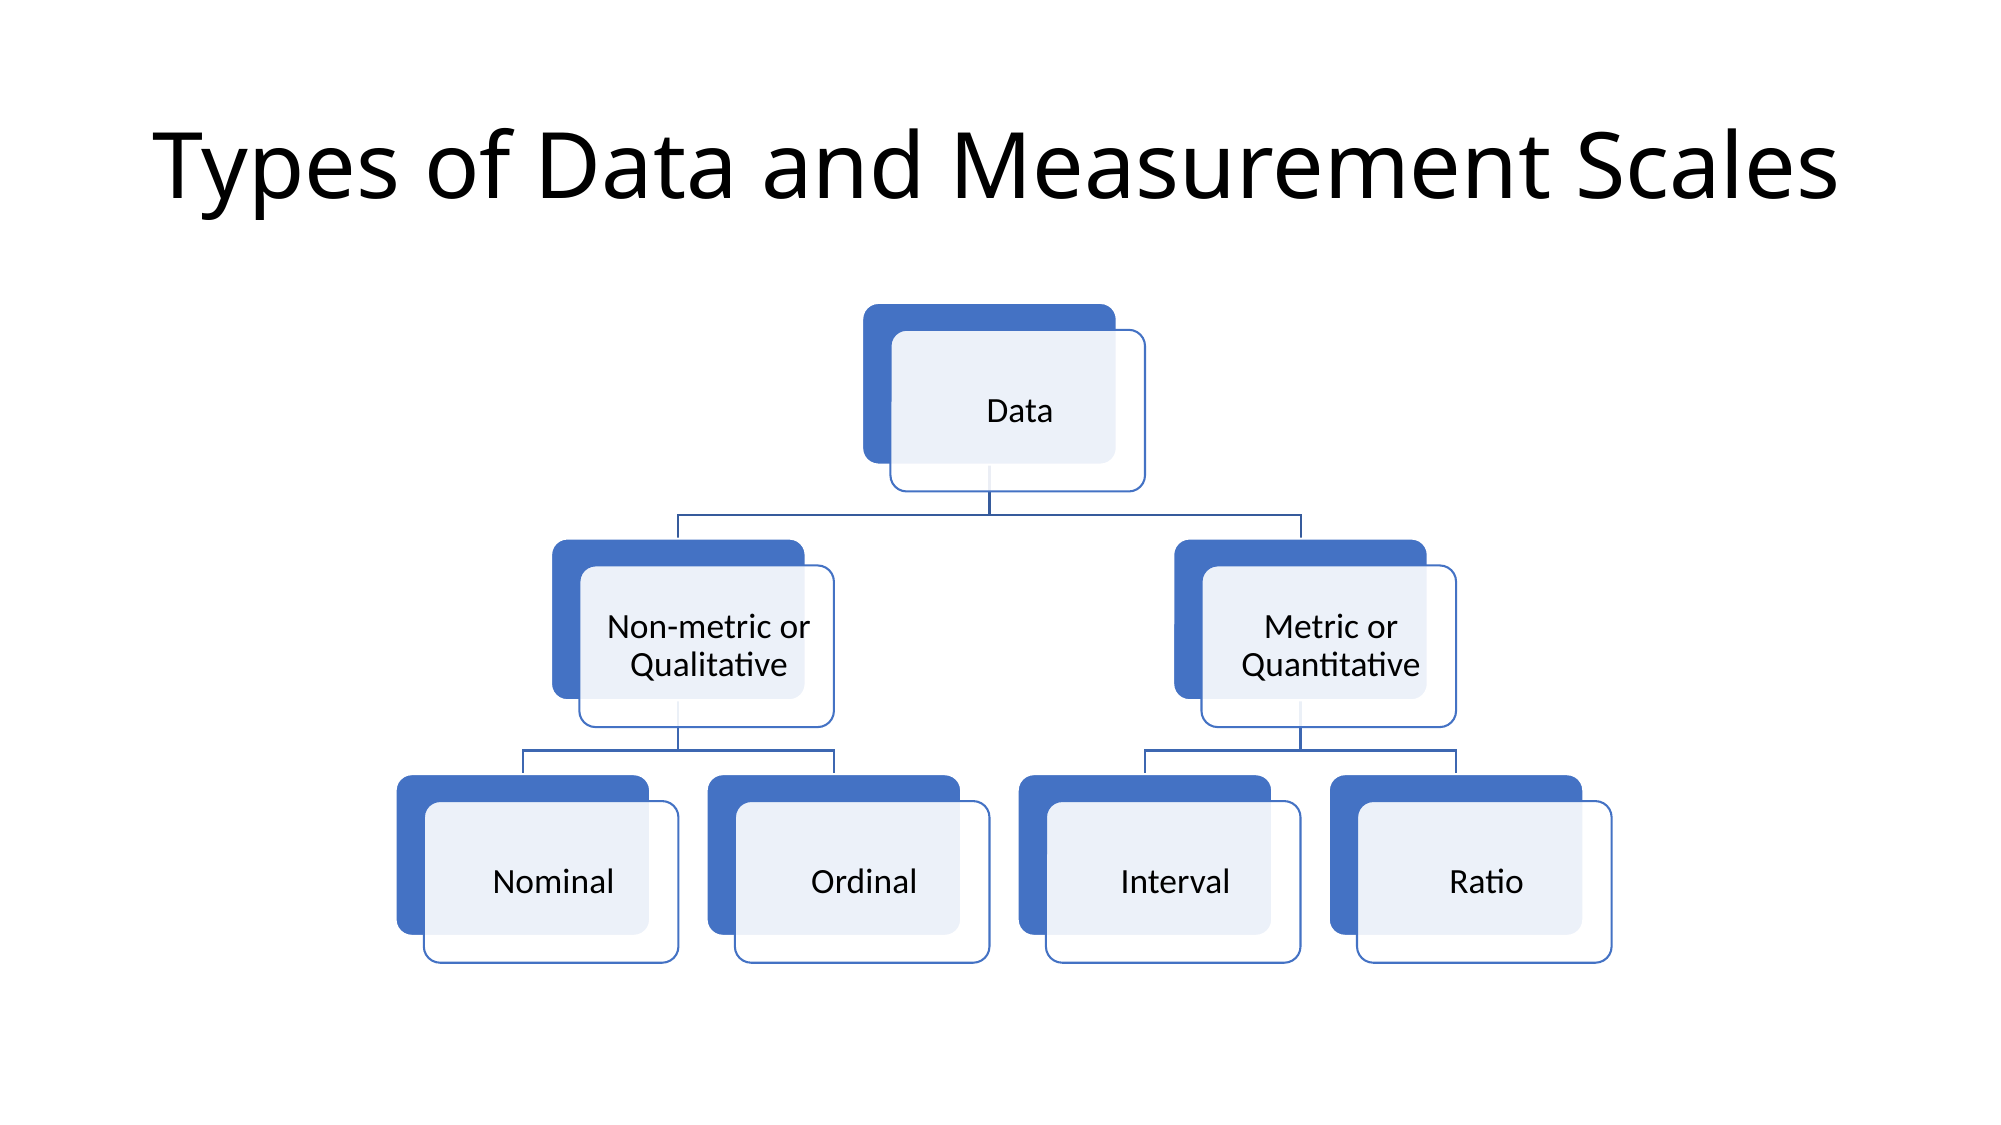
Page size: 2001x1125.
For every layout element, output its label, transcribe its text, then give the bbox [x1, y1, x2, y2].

title Types of Data and Measurement Scales [137, 59, 1863, 278]
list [384, 302, 1623, 963]
